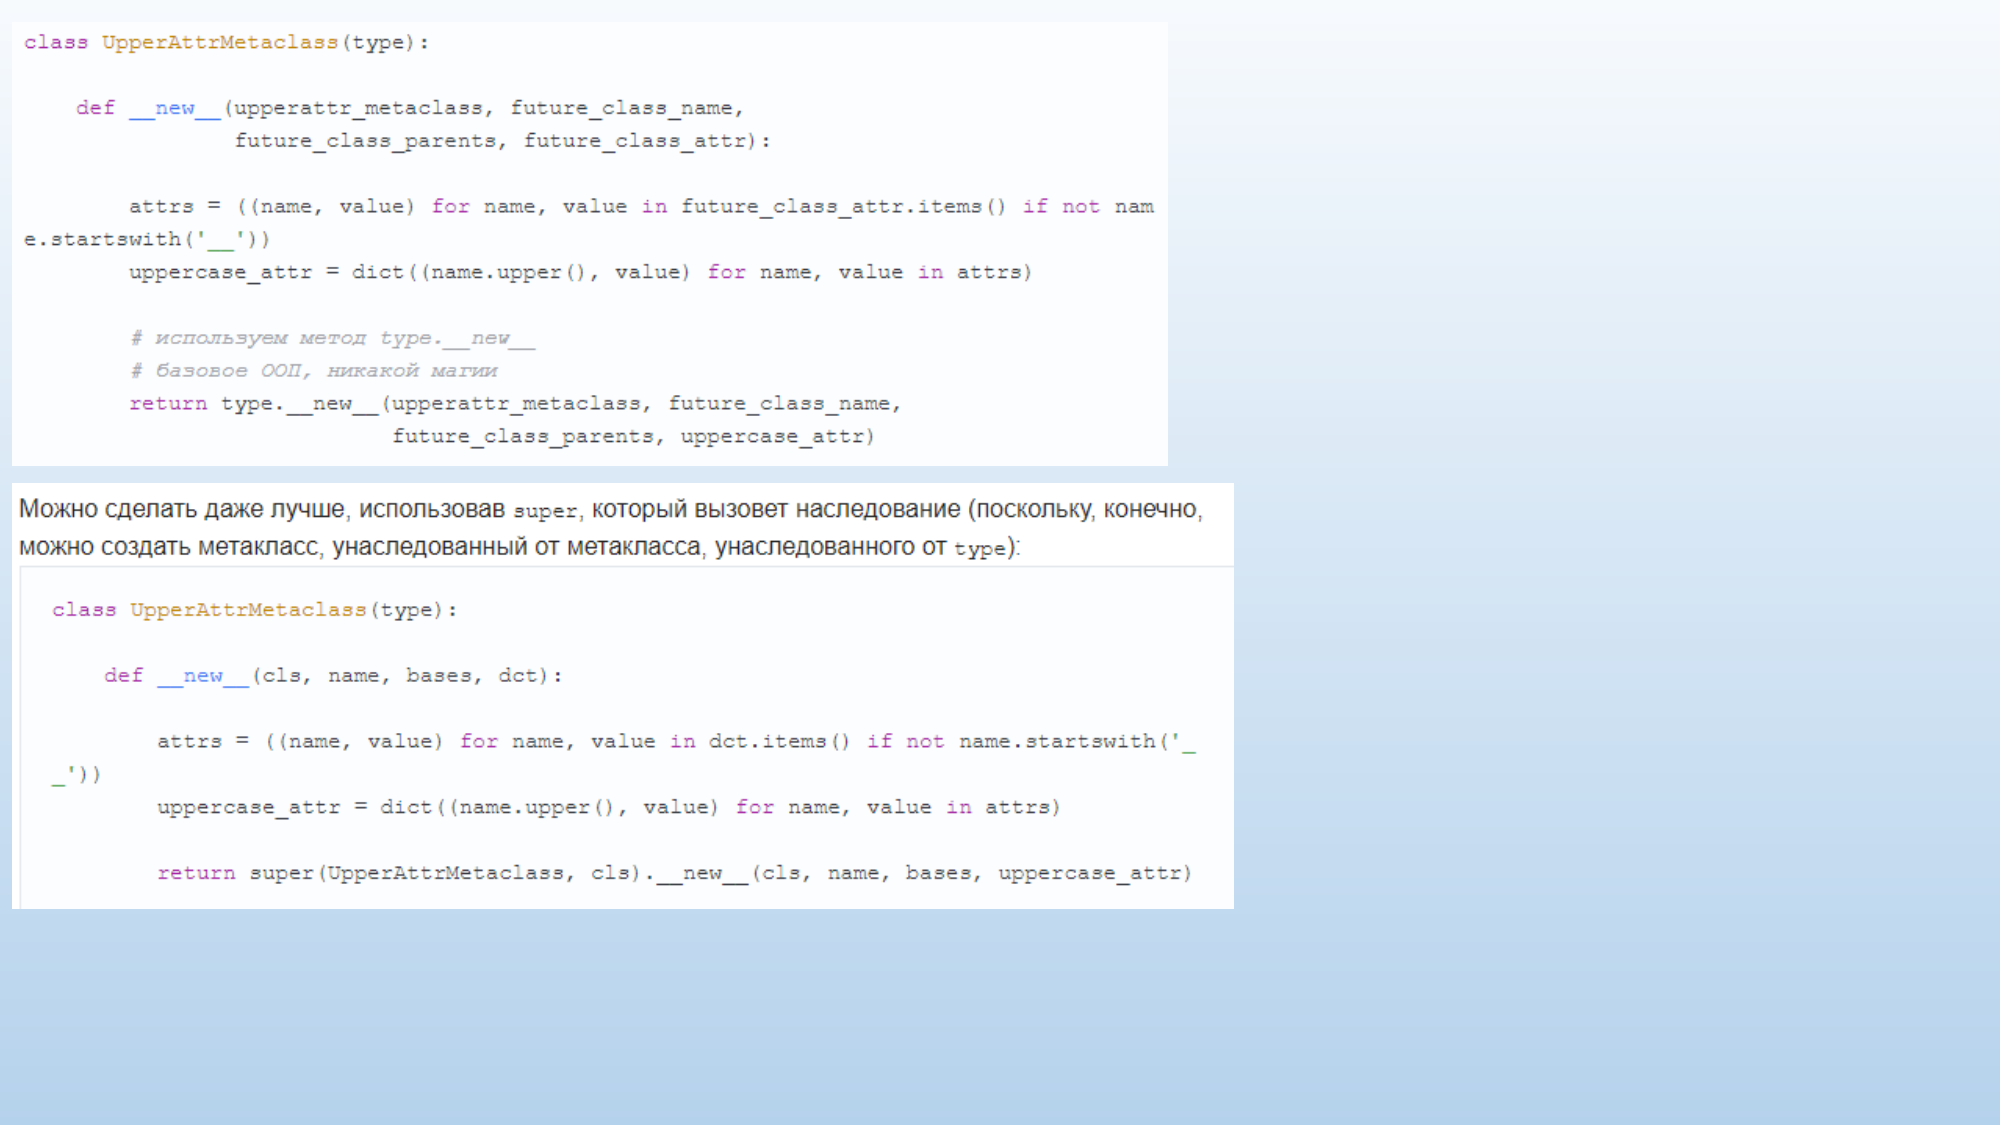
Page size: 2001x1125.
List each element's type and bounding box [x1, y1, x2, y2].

picture [12, 483, 1234, 909]
picture [12, 22, 1168, 466]
